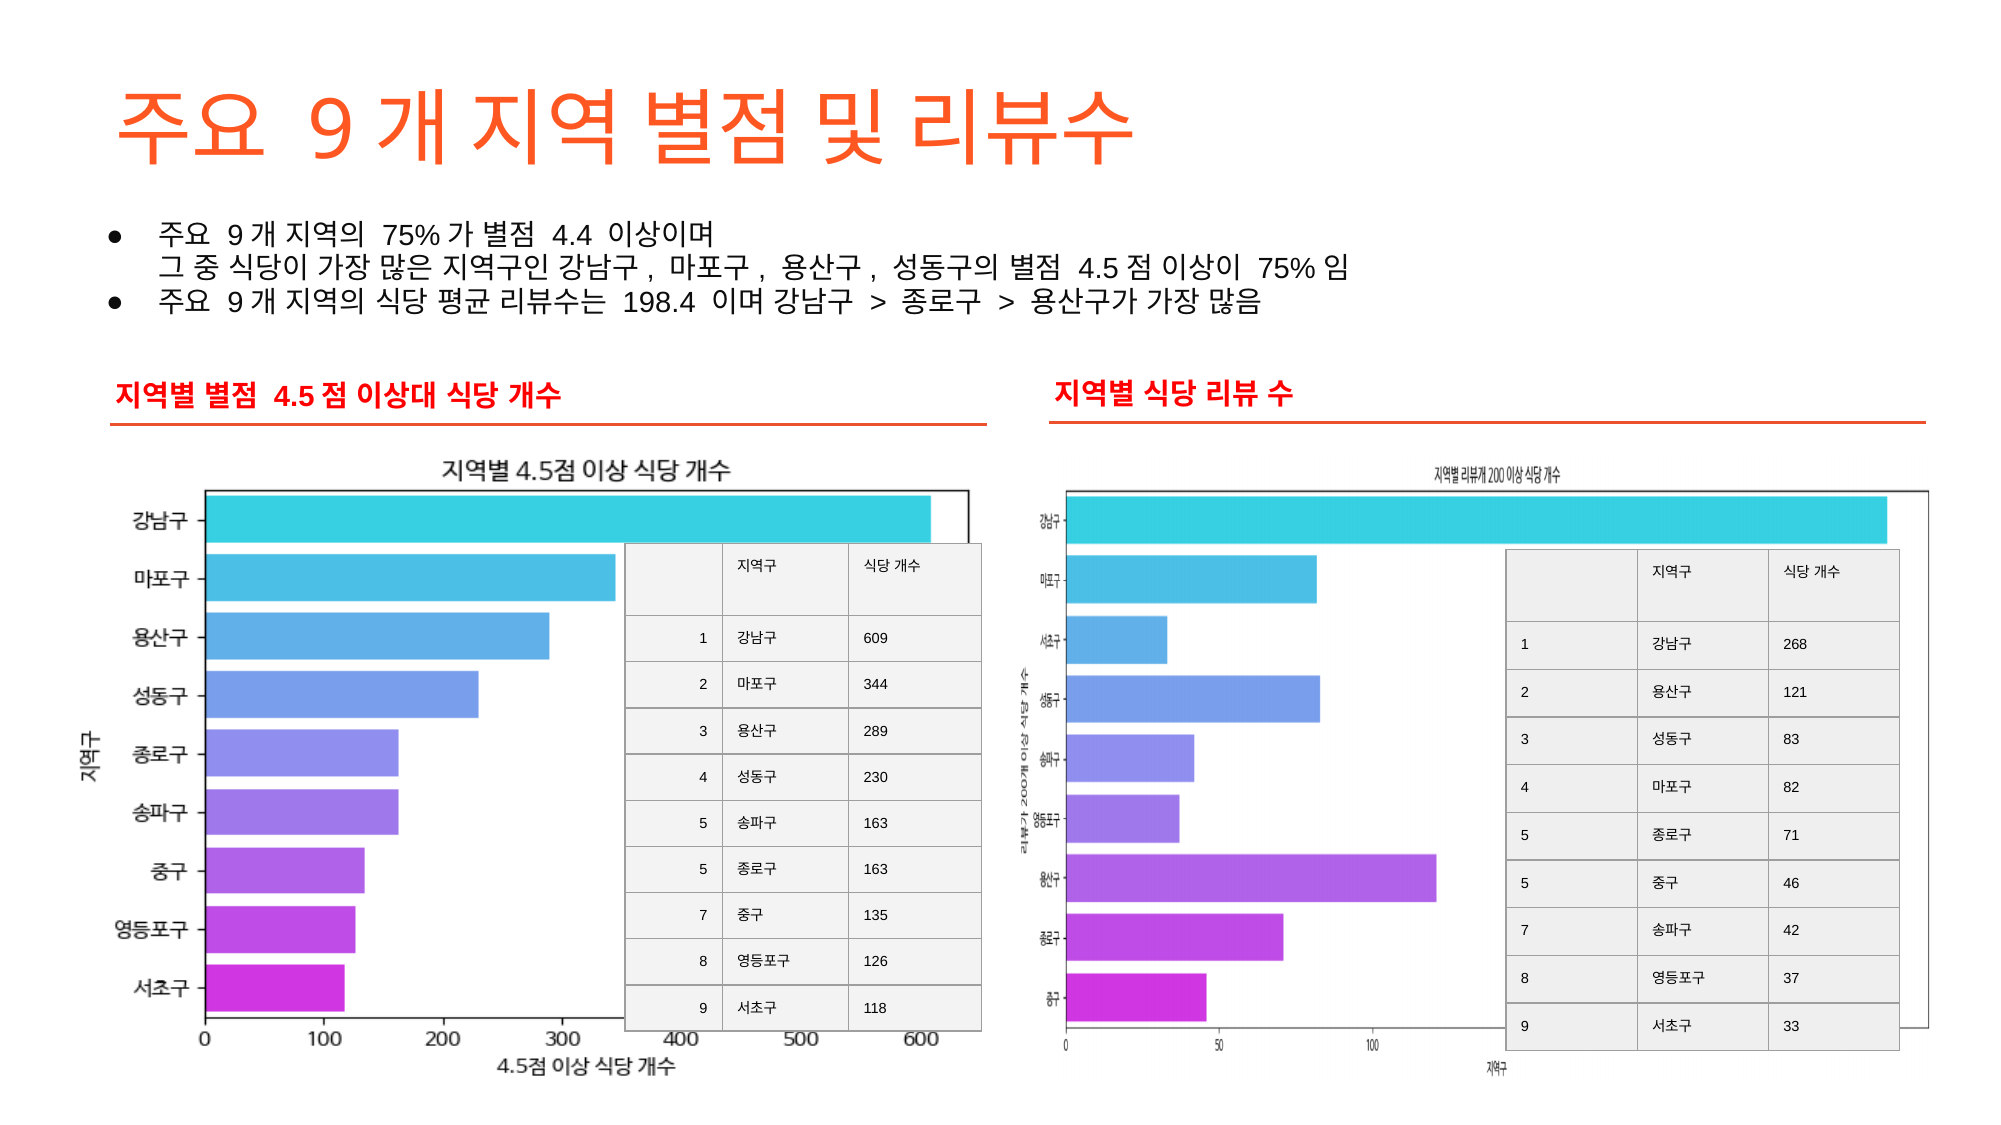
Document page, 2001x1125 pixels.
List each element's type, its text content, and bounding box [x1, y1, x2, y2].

title 주요 9개 지역 별점 및 리뷰수 [100, 23, 1826, 211]
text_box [100, 353, 988, 431]
picture [67, 445, 982, 1094]
list 주요 9개 지역의 75%가 별점 4.4 이상이며 그 중 식당이 가장 많은 지역구인 강남구, 마포구, 용산구, 성동구의 별점 4.5점 이상이 75%임 주요 9개 지역의 식당 평균 리뷰수는 198.4 이며 강남구 > 종로구 > 용산구가 가장 많음 [68, 211, 1932, 365]
text_box [880, 365, 1834, 456]
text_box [1038, 352, 1927, 429]
picture [1017, 454, 1932, 1085]
